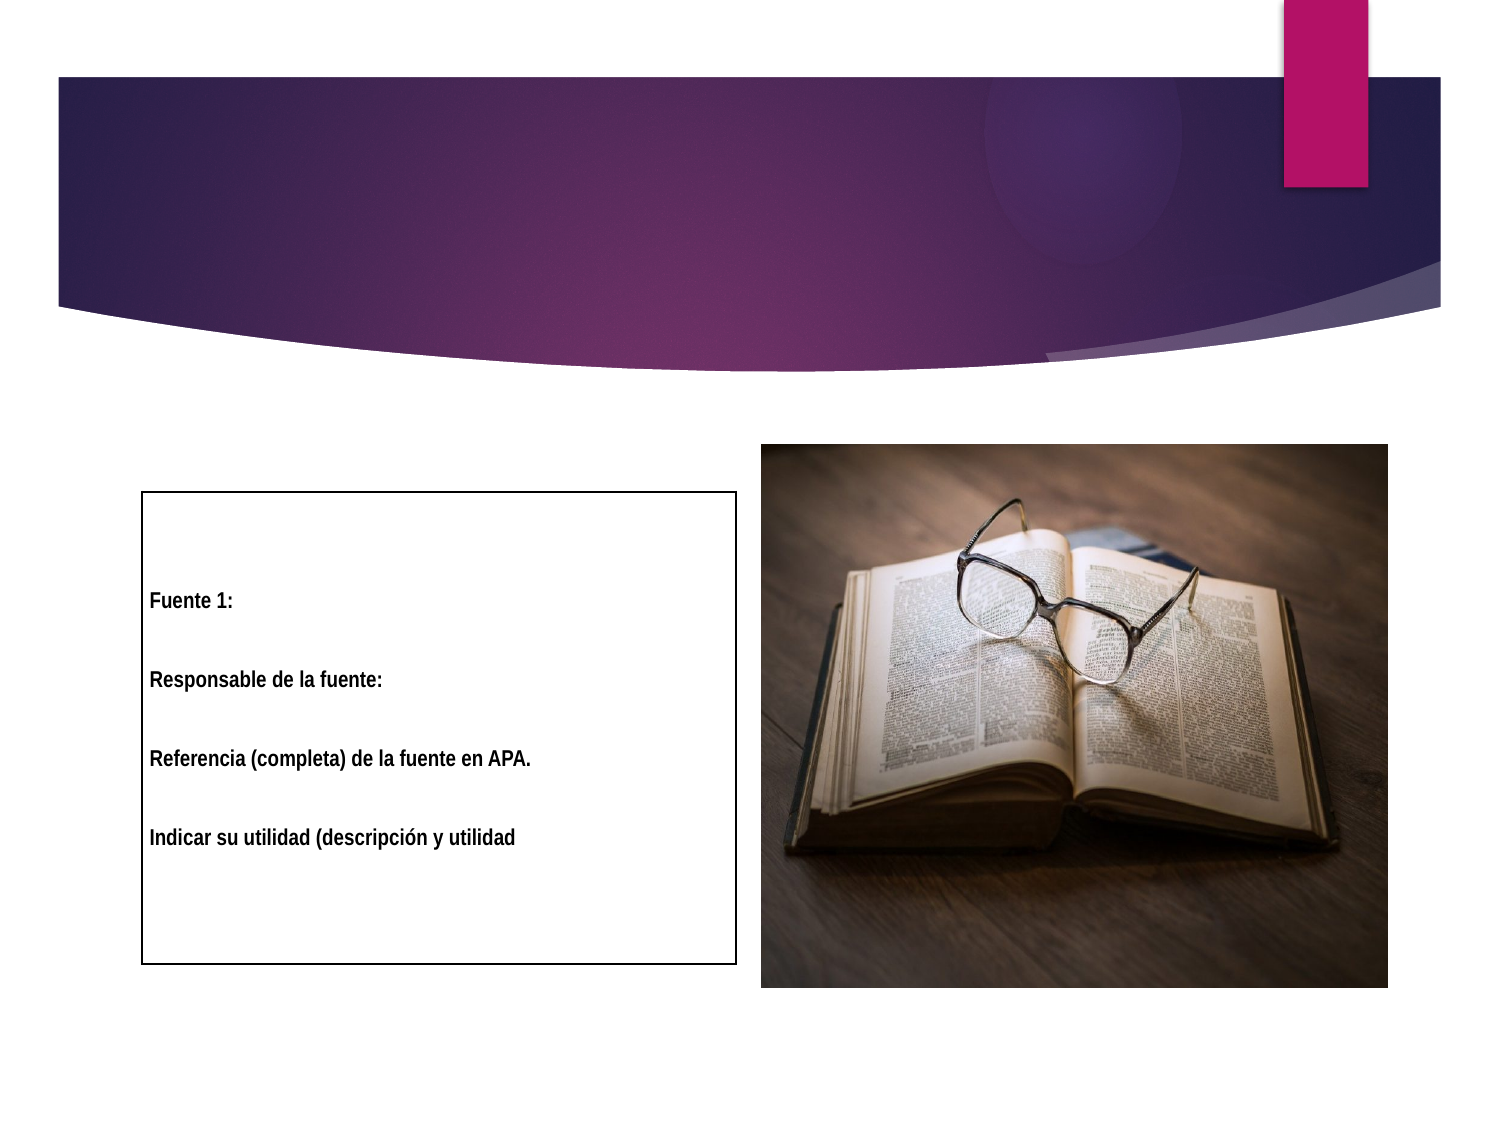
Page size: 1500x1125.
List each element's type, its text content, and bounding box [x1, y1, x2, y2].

table_header Fuente 1: Responsable de la fuente: Referencia (completa) de la fuente en APA. Indicar su utilidad (descripción y utilidad [143, 493, 735, 963]
picture [761, 444, 1389, 988]
